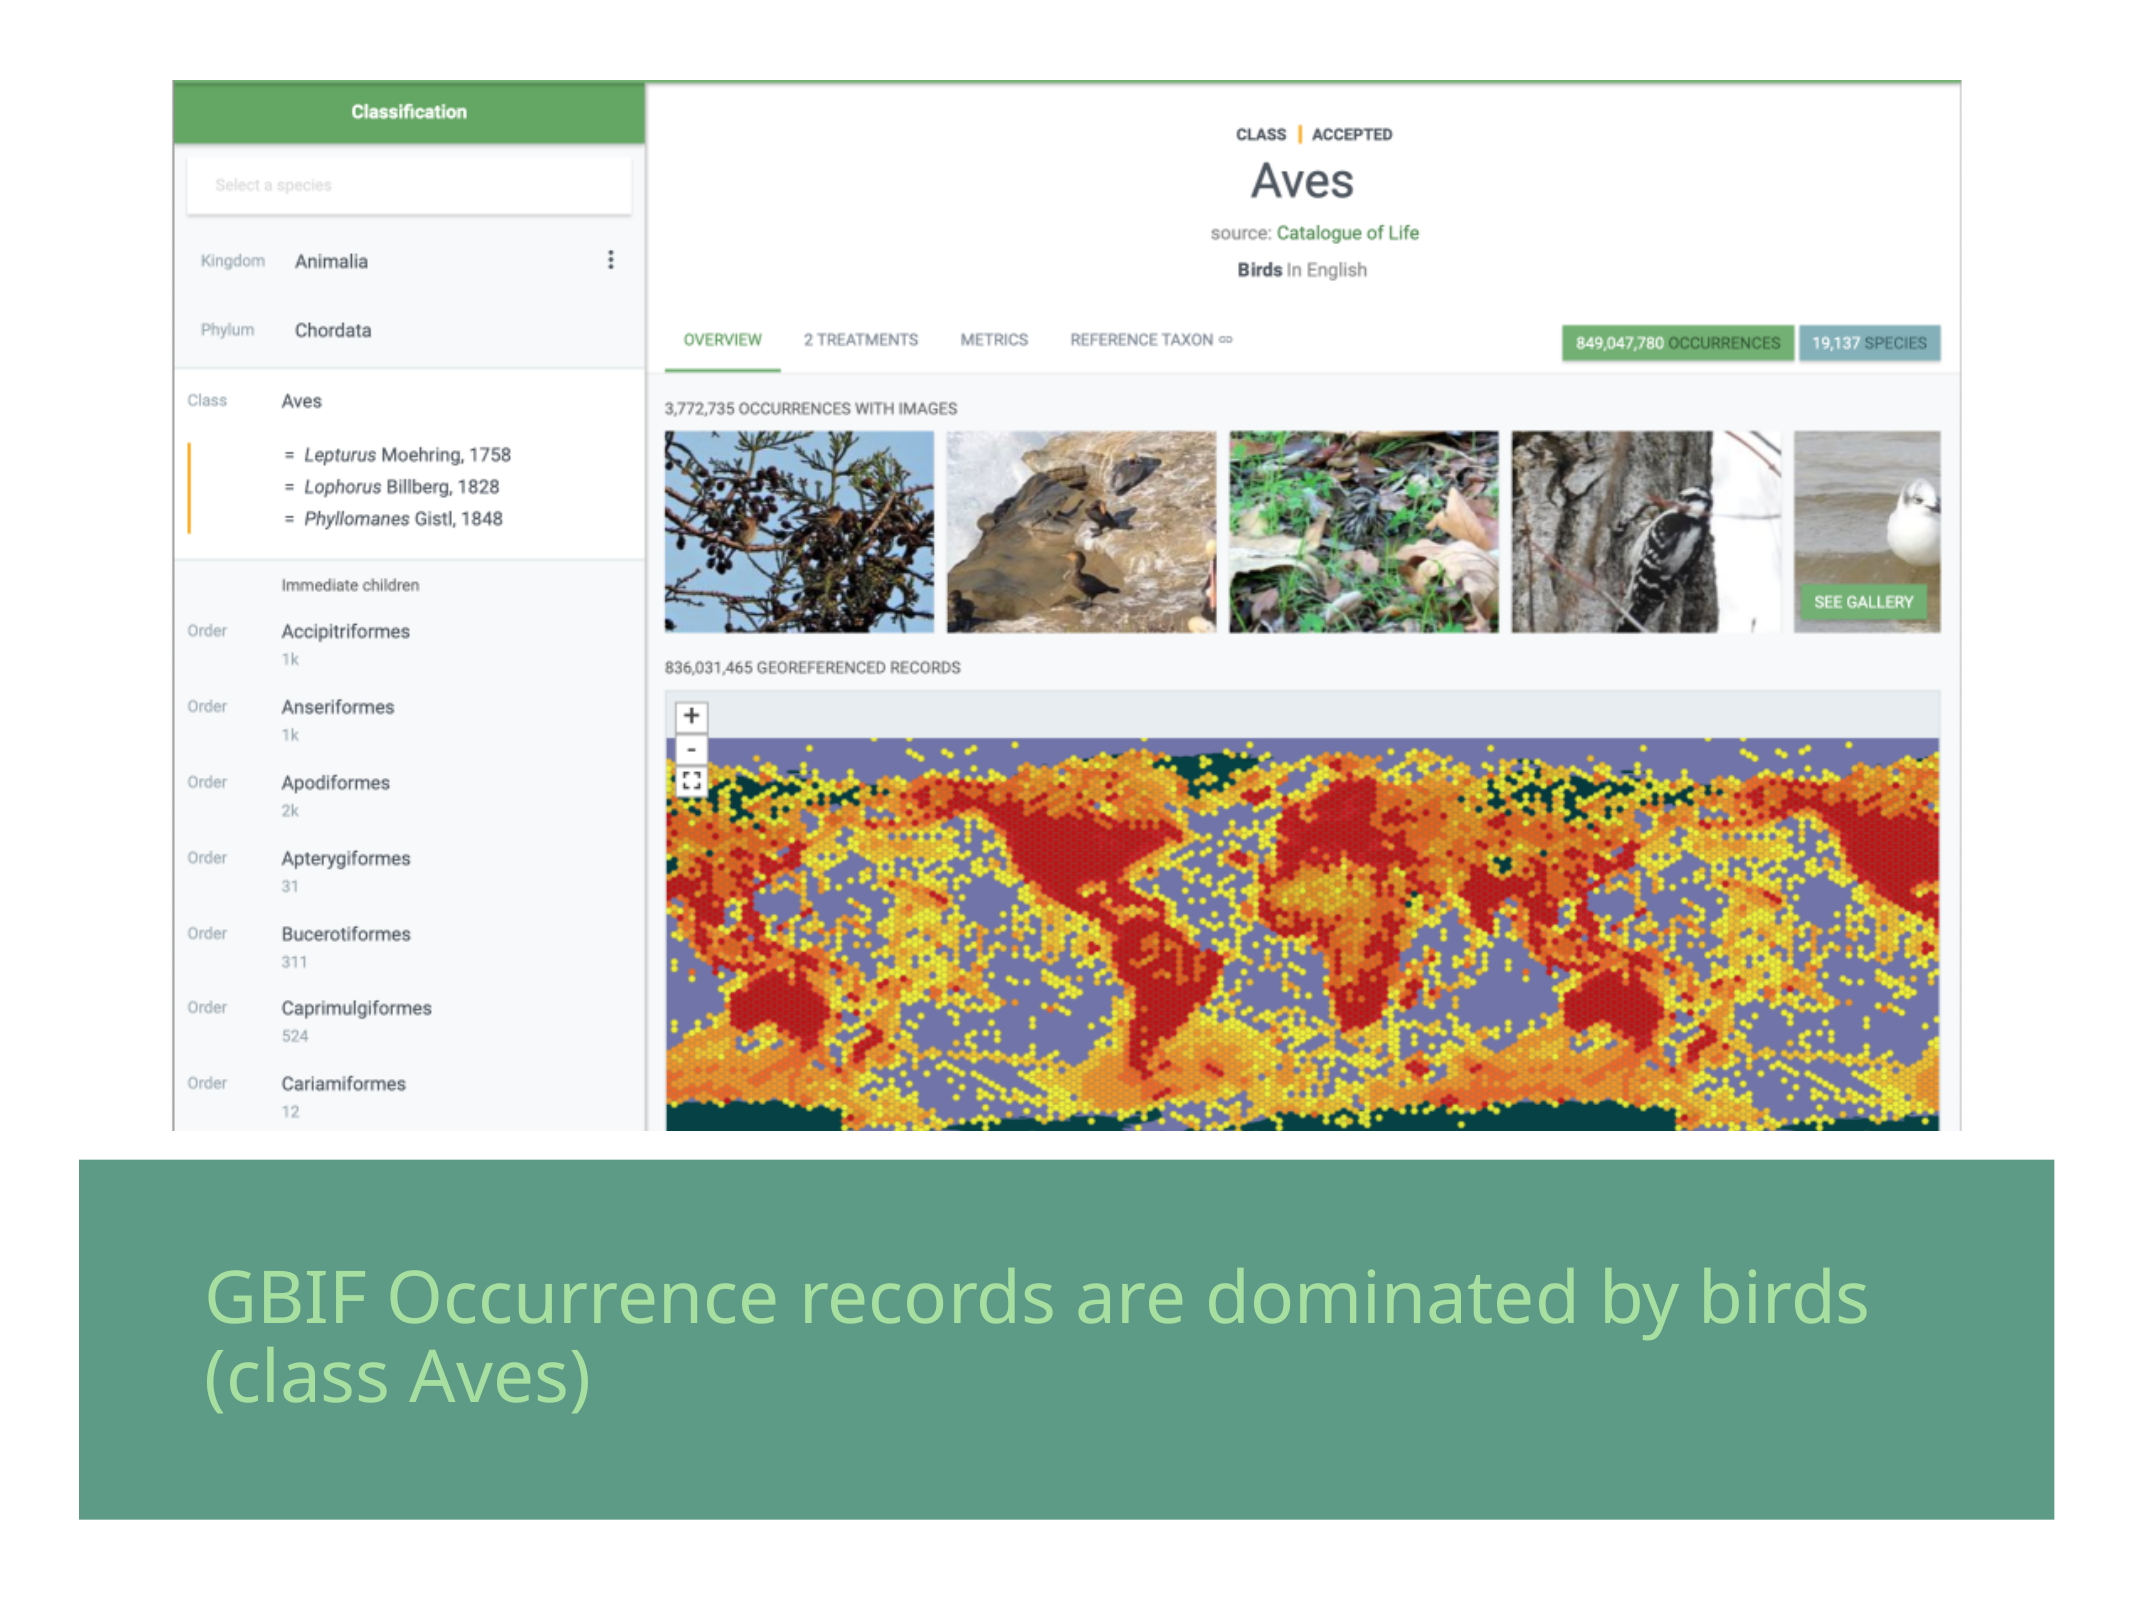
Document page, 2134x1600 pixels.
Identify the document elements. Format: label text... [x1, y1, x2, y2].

title GBIF Occurrence records are dominated by birds (class Aves) [199, 1239, 1934, 1440]
picture [171, 80, 1962, 1131]
